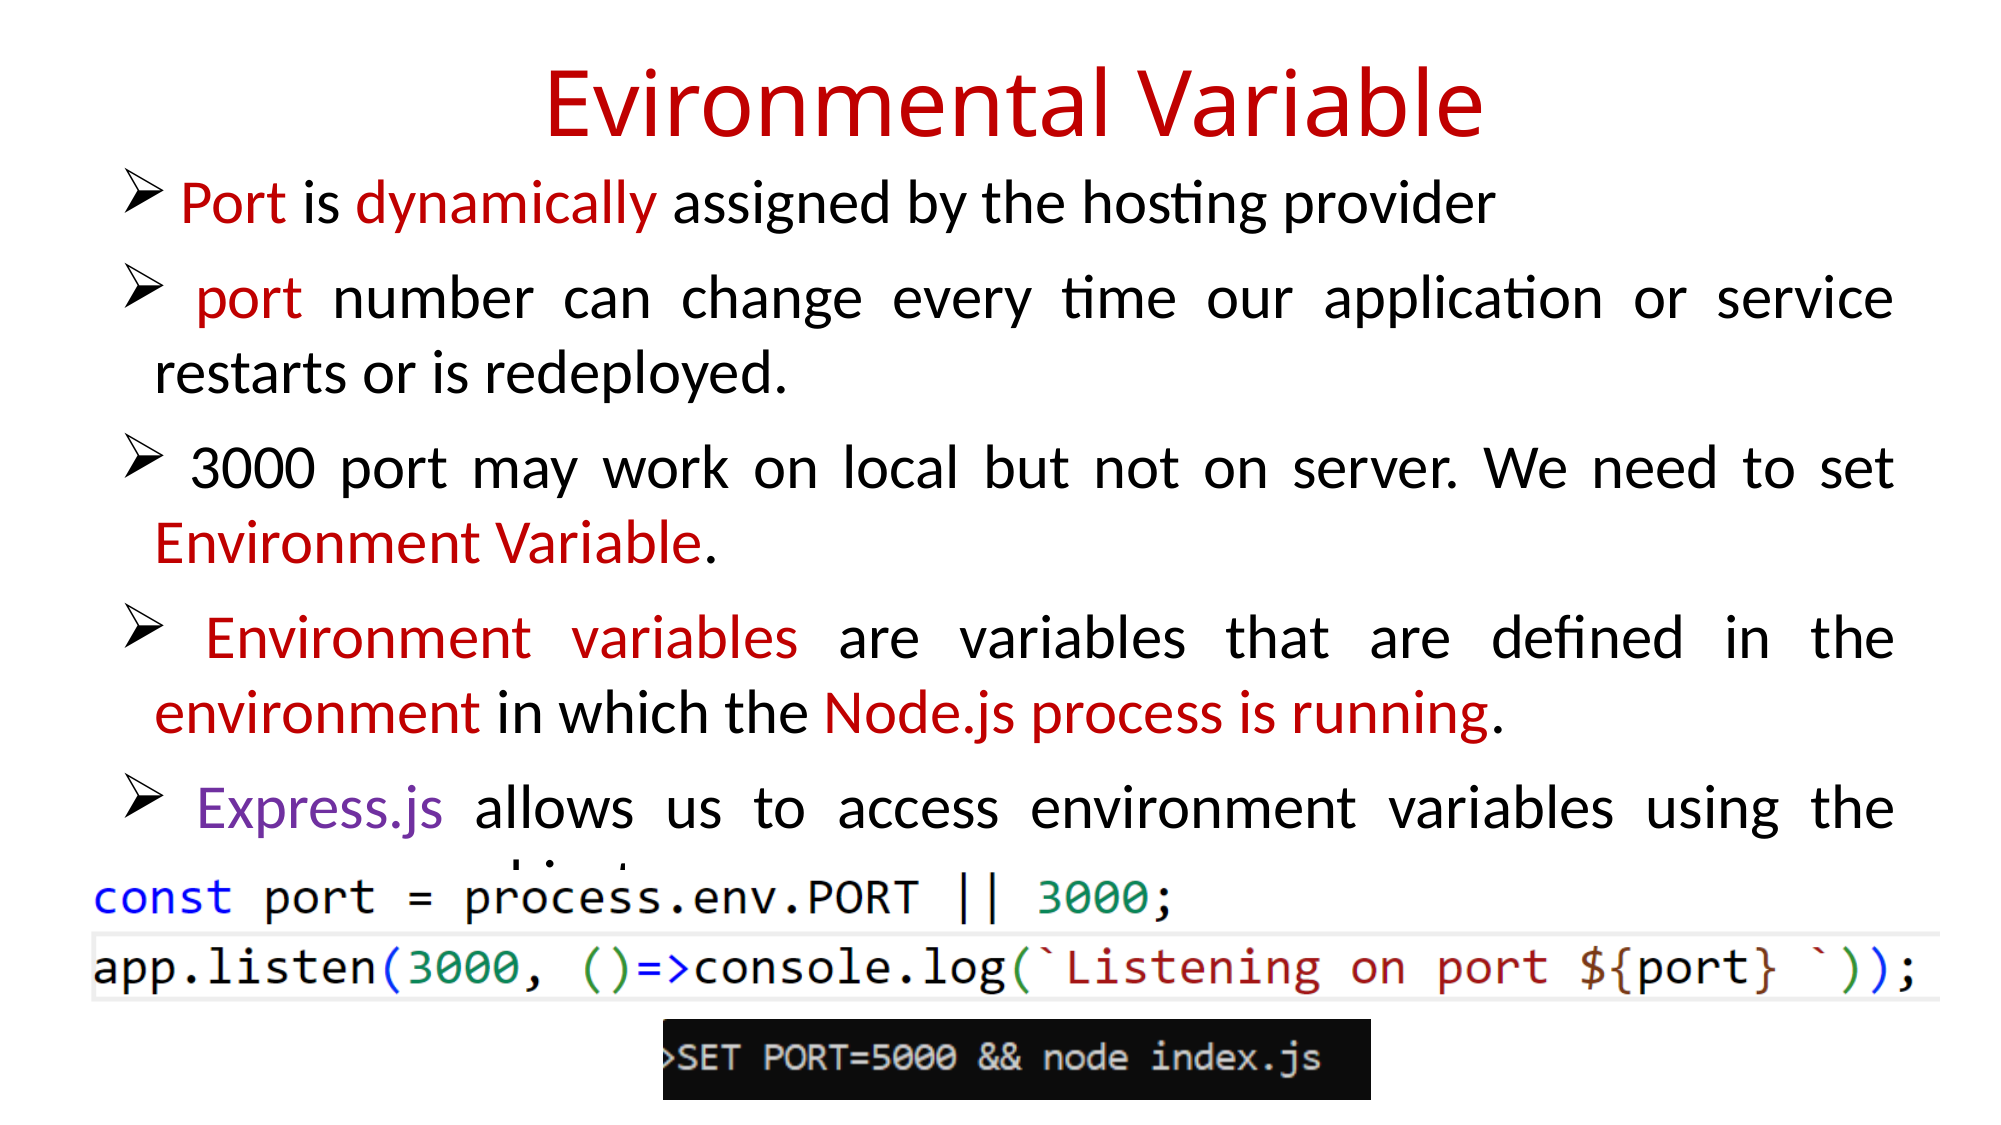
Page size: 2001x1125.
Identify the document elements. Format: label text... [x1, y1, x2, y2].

text_box Port is dynamically assigned by the hosting provider port number can change every time our application or service restarts or is redeployed. 3000 port may work on local but not on server. We need to set Environment Variable. Environment variables are variables that are defined in the environment in which the Node.js process is running. Express.js allows us to access environment variables using the process.env object [104, 153, 1913, 870]
picture [76, 870, 1940, 1100]
title Evironmental Variable [152, 41, 1878, 153]
